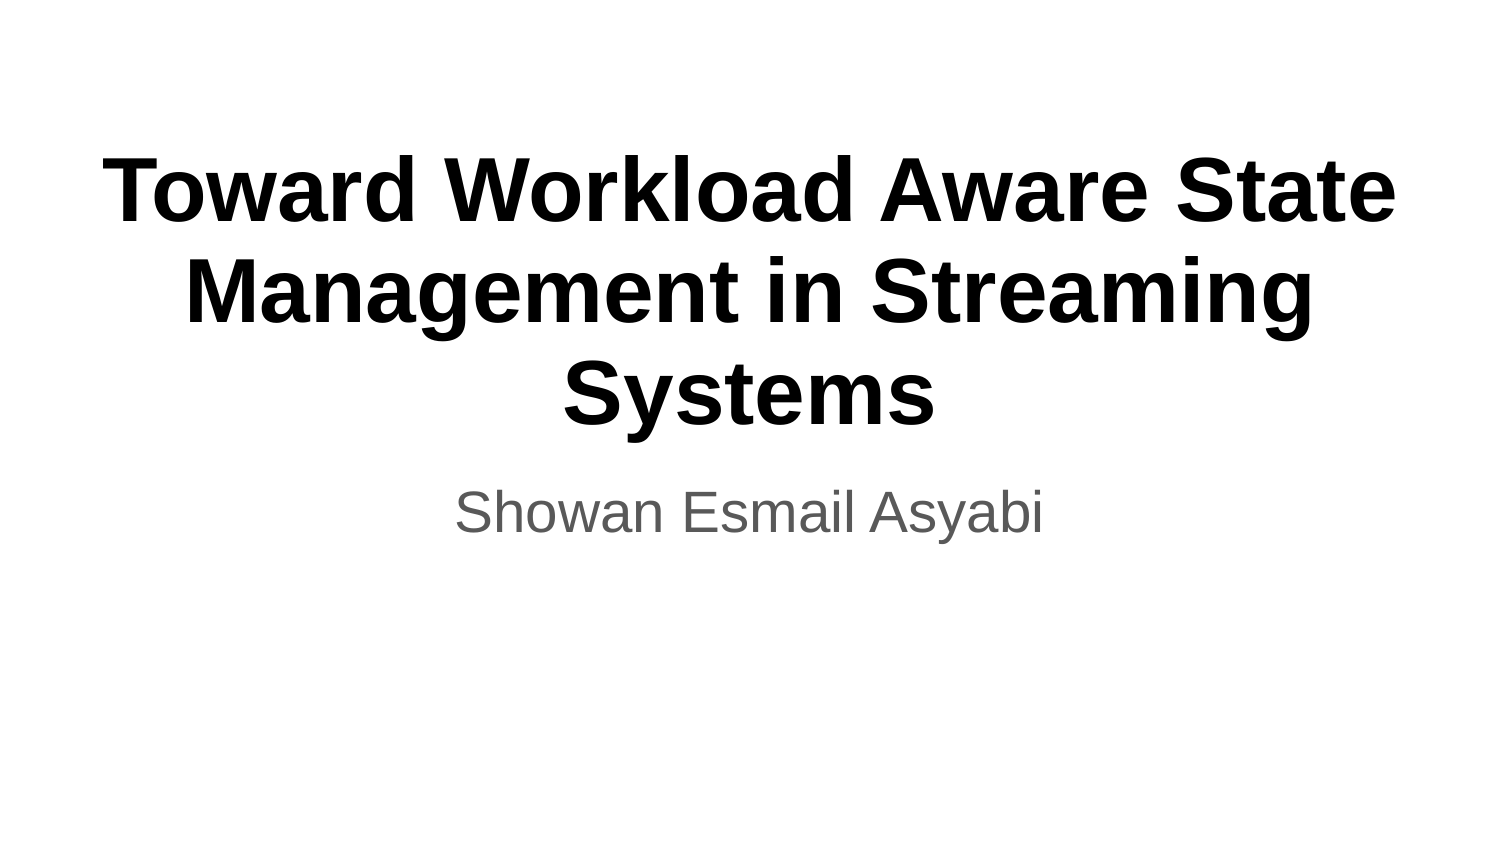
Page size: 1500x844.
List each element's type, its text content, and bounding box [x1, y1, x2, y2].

title Toward Workload Aware State Management in Streaming Systems [51, 122, 1449, 459]
subtitle Showan Esmail Asyabi [51, 464, 1449, 595]
